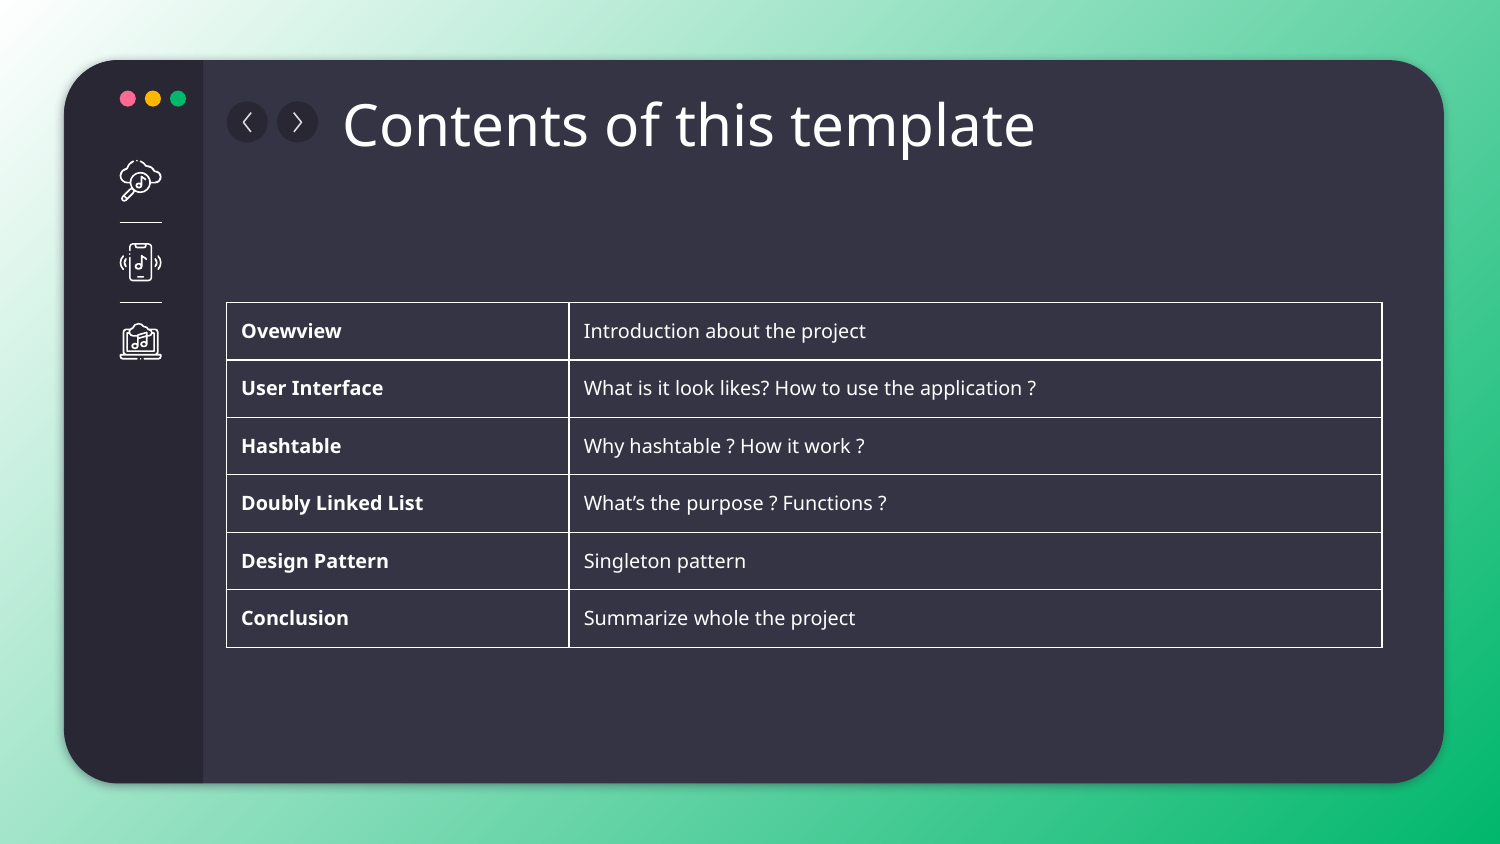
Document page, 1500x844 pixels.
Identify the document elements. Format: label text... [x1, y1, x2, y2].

table_cell User Interface [227, 361, 568, 417]
table_cell Singleton pattern [570, 533, 1381, 589]
table_header Ovewview [322, 303, 568, 359]
table_cell Hashtable [227, 418, 568, 474]
table_header Introduction about the project [570, 303, 1381, 359]
table_cell What’s the purpose ? Functions ? [570, 475, 1381, 532]
table_cell Design Pattern [227, 533, 568, 589]
table_cell Conclusion [227, 590, 568, 647]
table_cell Why hashtable ? How it work ? [570, 418, 1381, 474]
table_cell Summarize whole the project [570, 590, 1381, 647]
table_cell Doubly Linked List [227, 475, 568, 532]
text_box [118, 90, 319, 360]
table_cell What is it look likes? How to use the application ? [570, 361, 1381, 417]
title Contents of this template [327, 88, 1382, 167]
